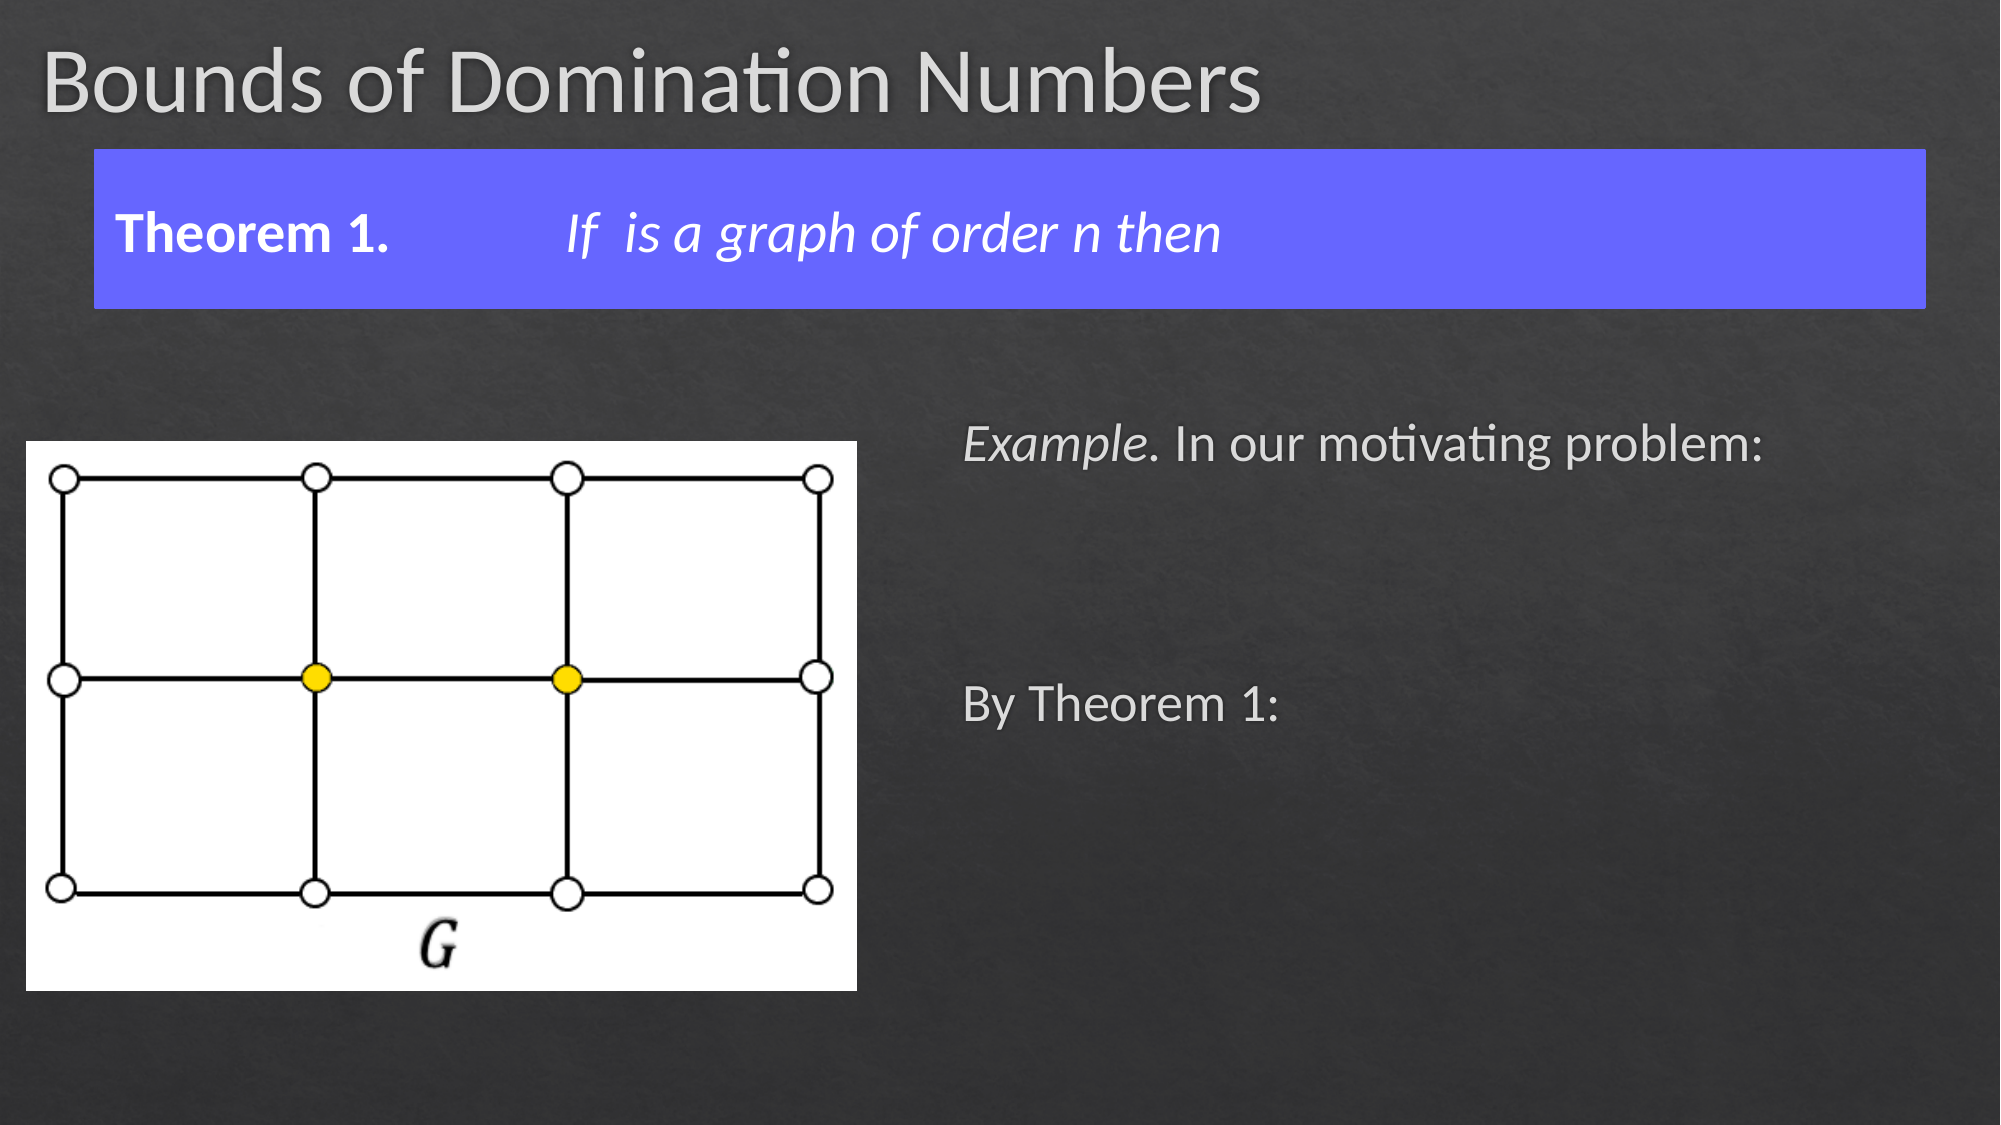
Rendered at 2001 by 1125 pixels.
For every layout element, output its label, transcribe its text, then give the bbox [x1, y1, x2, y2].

title Bounds of Domination Numbers [26, 0, 1775, 150]
picture [25, 441, 858, 991]
